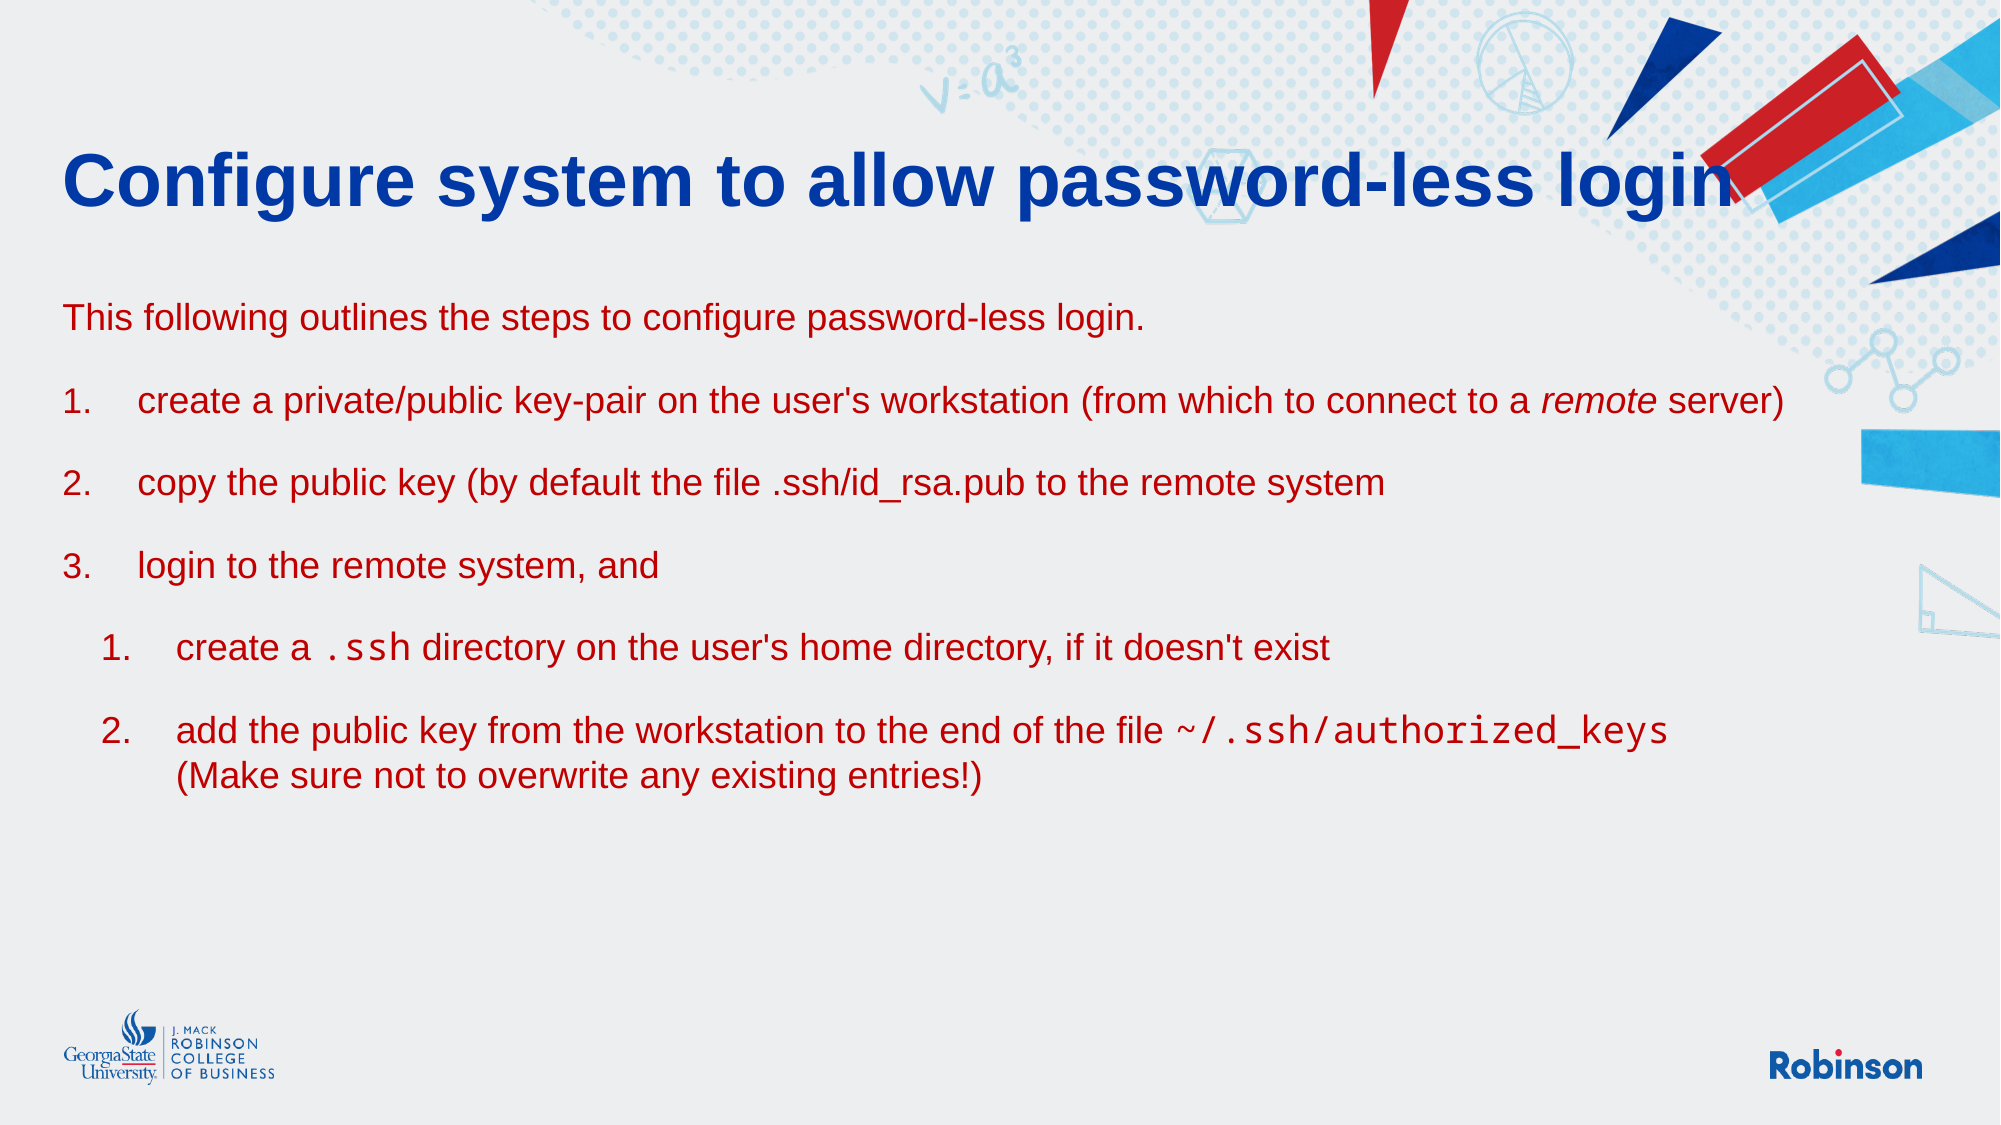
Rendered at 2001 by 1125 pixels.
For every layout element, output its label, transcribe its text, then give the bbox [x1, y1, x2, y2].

title Configure system to allow password-less login [62, 141, 1938, 223]
list This following outlines the steps to configure password-less login. create a private/public key-pair on the user's workstation (from which to connect to a remote server) copy the public key (by default the file .ssh/id_rsa.pub to the remote system login to the remote system, and create a .ssh directory on the user's home directory, if it doesn't exist add the public key from the workstation to the end of the file ~/.ssh/authorized_keys (Make sure not to overwrite any existing entries!) [62, 293, 1938, 978]
picture [0, 0, 2000, 1125]
